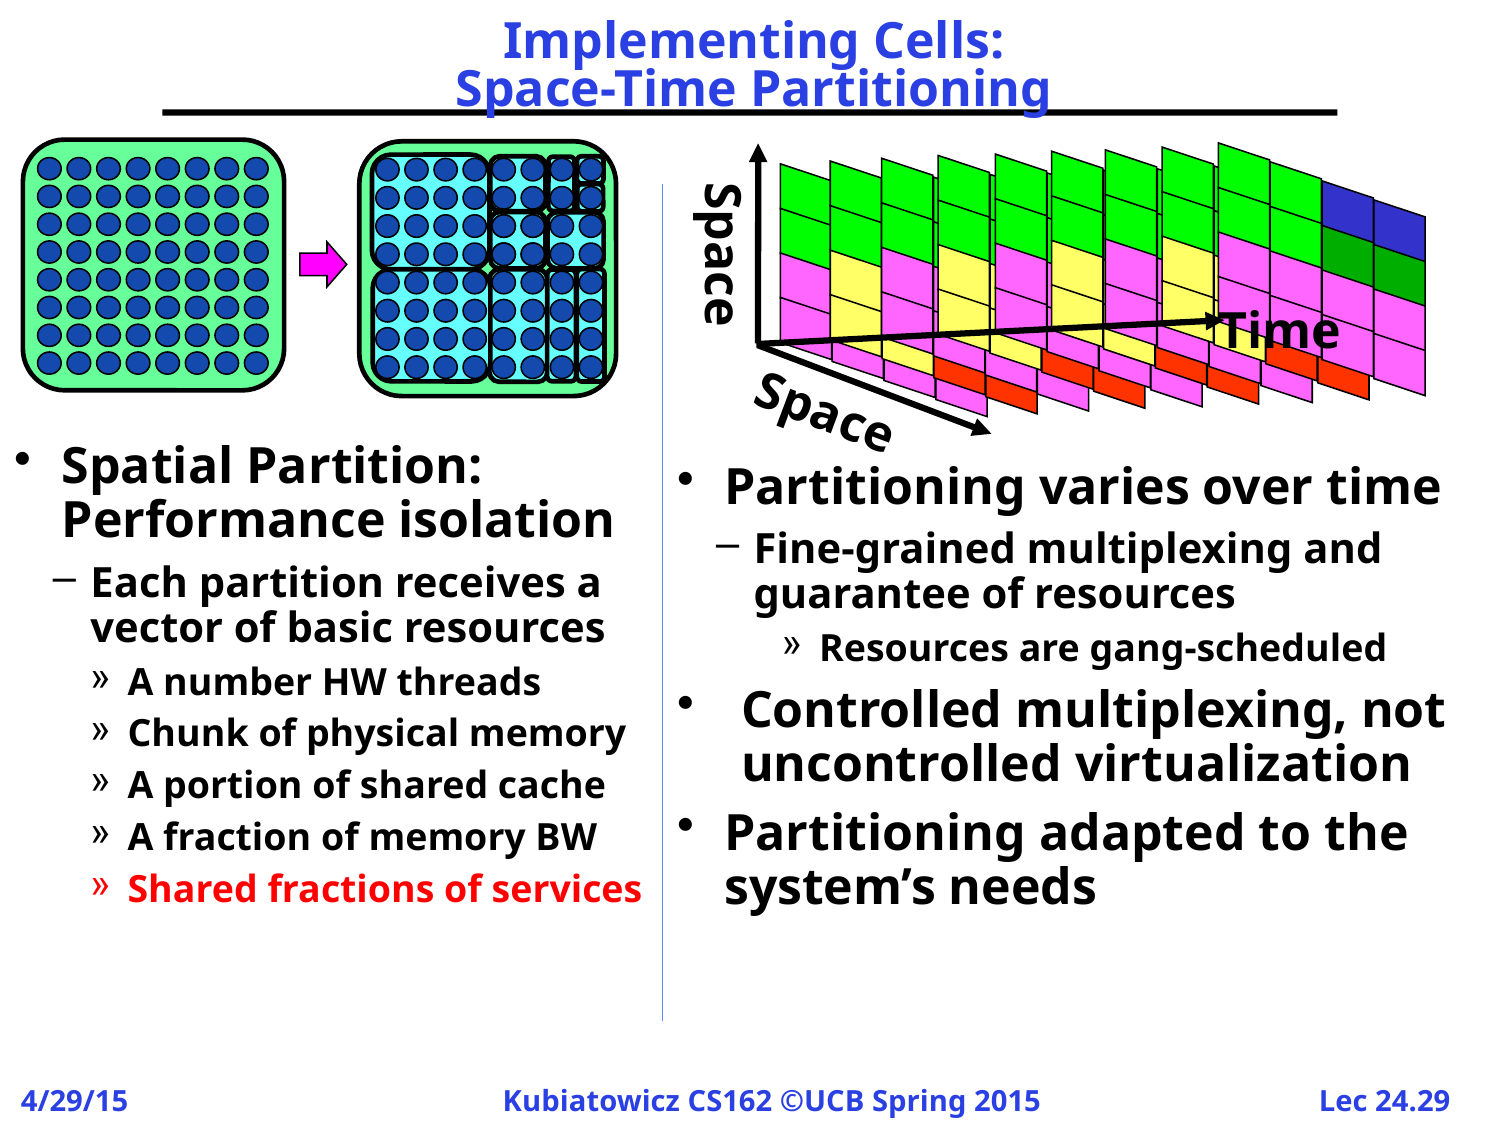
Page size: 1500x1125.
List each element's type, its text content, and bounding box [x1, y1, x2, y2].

list Spatial Partition: Performance isolation Each partition receives a vector of basic resources A number HW threads Chunk of physical memory A portion of shared cache A fraction of memory BW Shared fractions of services [0, 433, 675, 1084]
title Implementing Cells: Space-Time Partitioning [50, 15, 1458, 121]
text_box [698, 142, 1426, 434]
list Partitioning varies over time Fine-grained multiplexing and guarantee of resources Resources are gang-scheduled Controlled multiplexing, not uncontrolled virtualization Partitioning adapted to the system’s needs [663, 453, 1488, 872]
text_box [24, 137, 617, 397]
